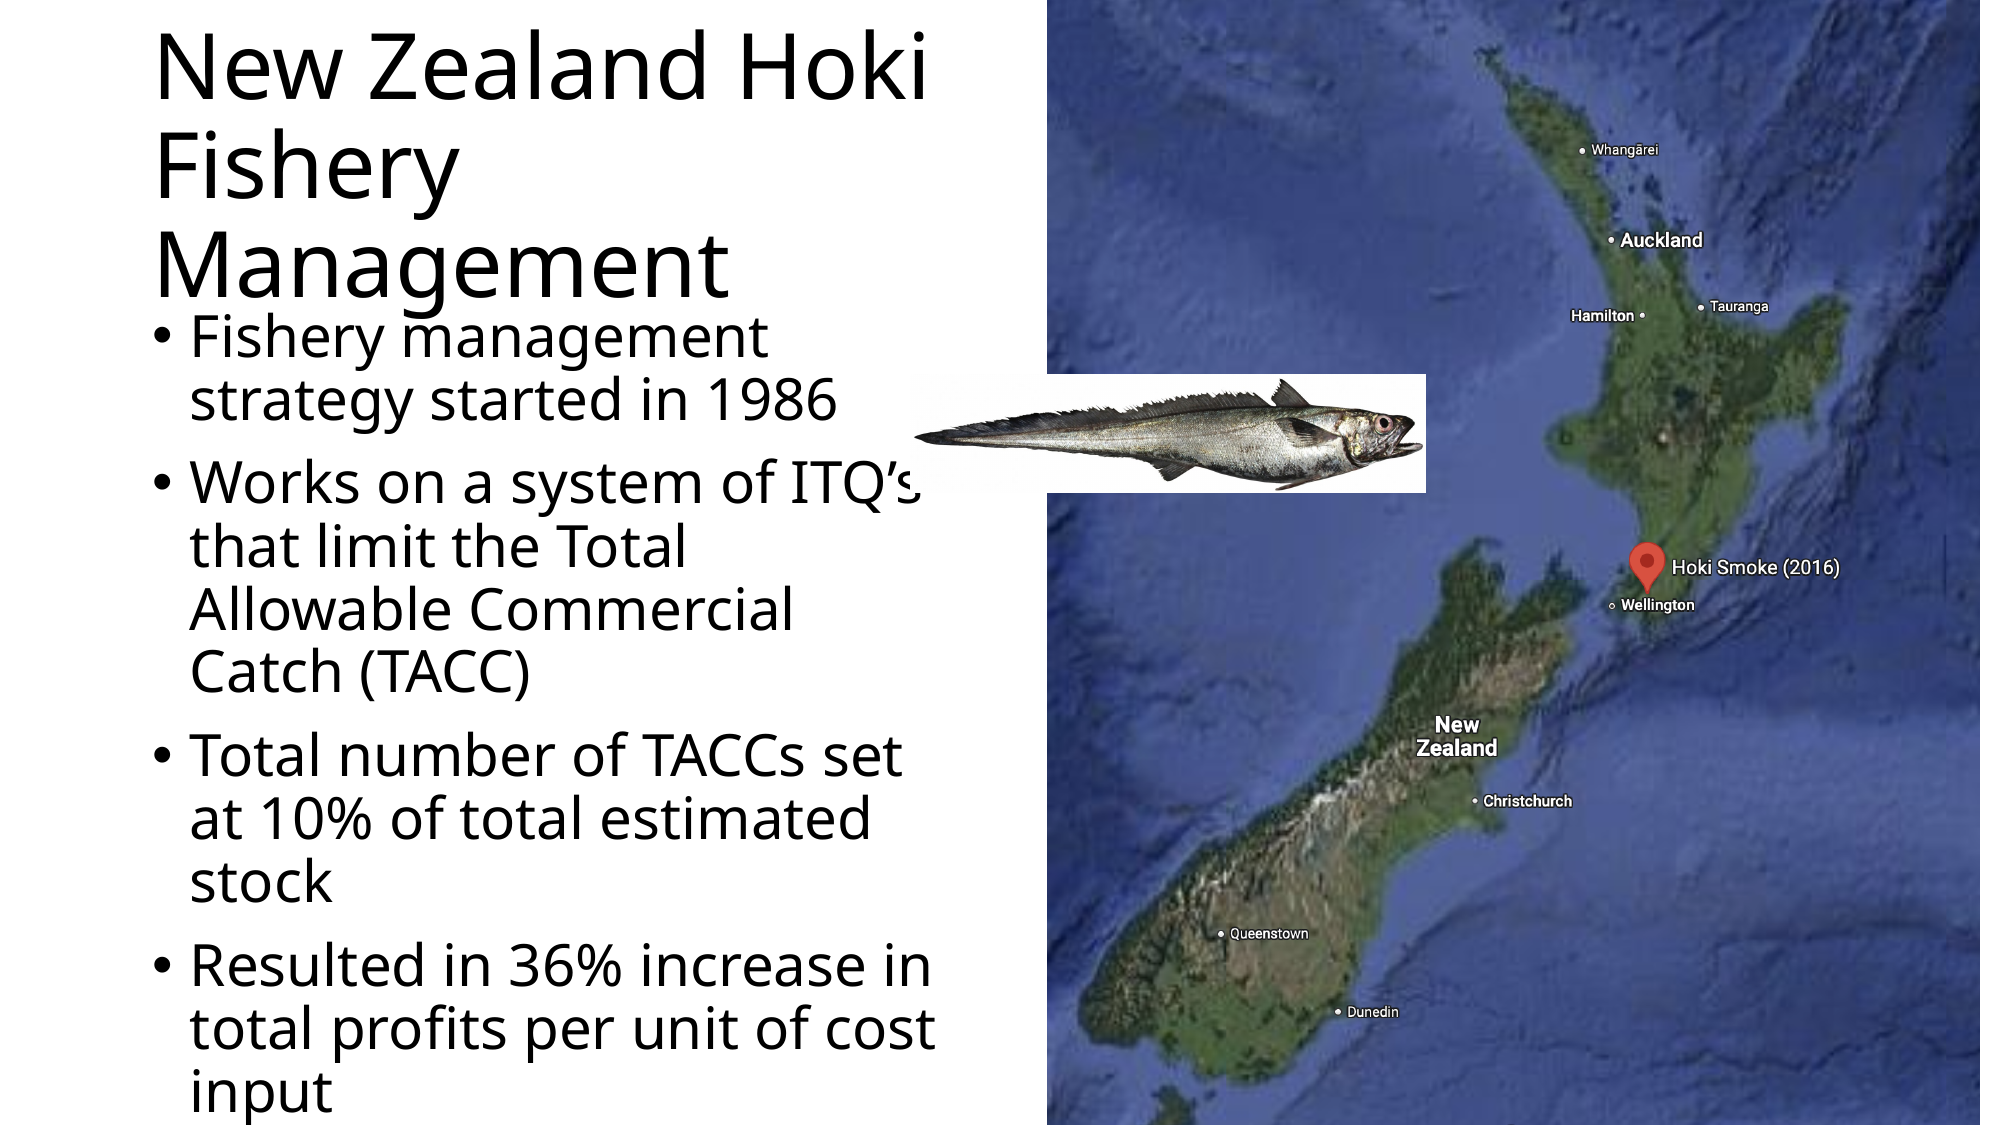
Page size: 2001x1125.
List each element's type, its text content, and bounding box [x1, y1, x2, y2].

title New Zealand Hoki Fishery Management [137, 59, 953, 278]
picture [909, 0, 1980, 1125]
list Fishery management strategy started in 1986 Works on a system of ITQ’s that limit the Total Allowable Commercial Catch (TACC) Total number of TACCs set at 10% of total estimated stock Resulted in 36% increase in total profits per unit of cost input [137, 299, 971, 1014]
